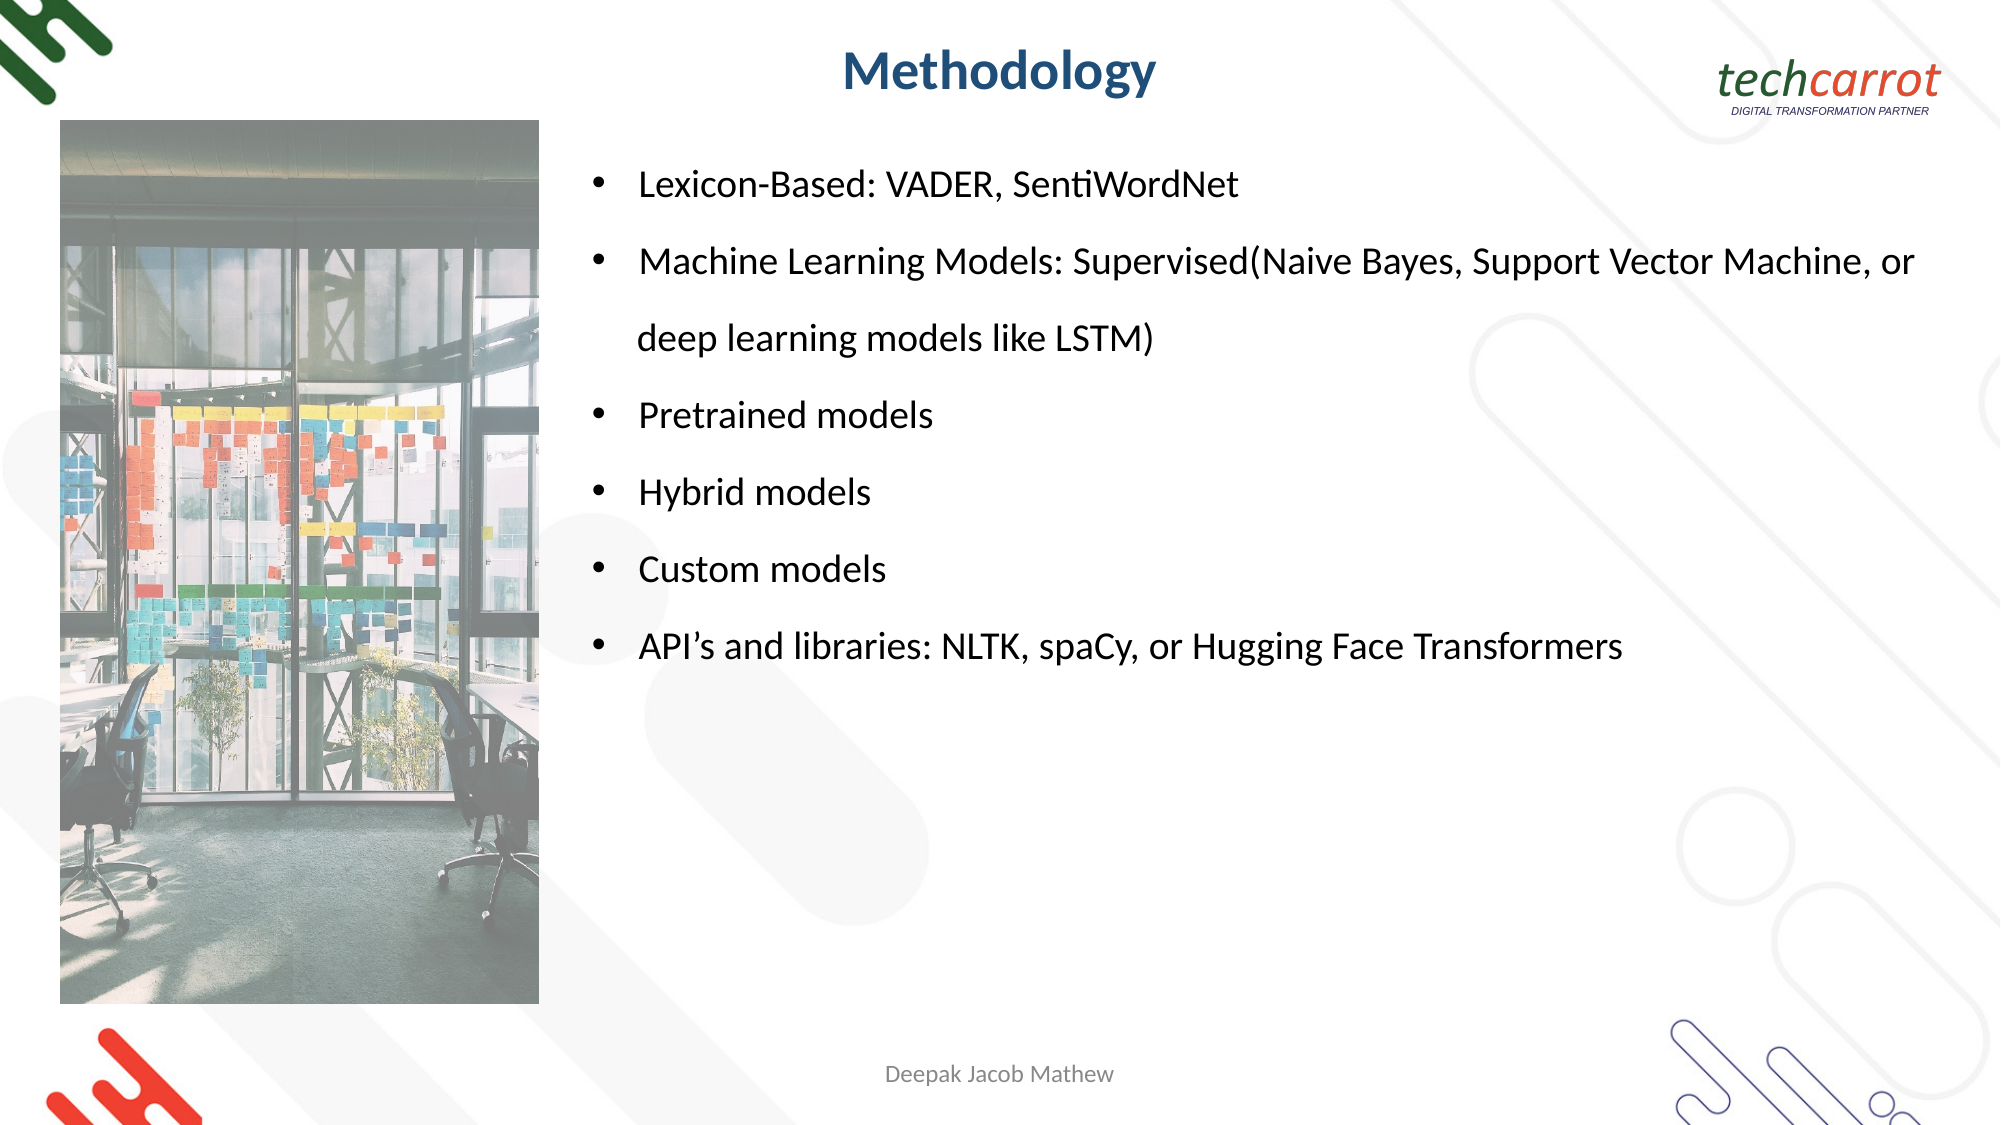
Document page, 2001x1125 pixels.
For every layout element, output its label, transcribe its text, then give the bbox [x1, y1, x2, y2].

text_box Methodology [7, 25, 1993, 121]
text_box Deepak Jacob Mathew [669, 1050, 1330, 1096]
text_box Lexicon-Based: VADER, SentiWordNet Machine Learning Models: Supervised(Naive Bayes, Support Vector Machine, or deep learning models like LSTM) Pretrained models Hybrid models Custom models API’s and libraries: NLTK, spaCy, or Hugging Face Transformers [584, 120, 1934, 830]
picture [0, 0, 2001, 1125]
